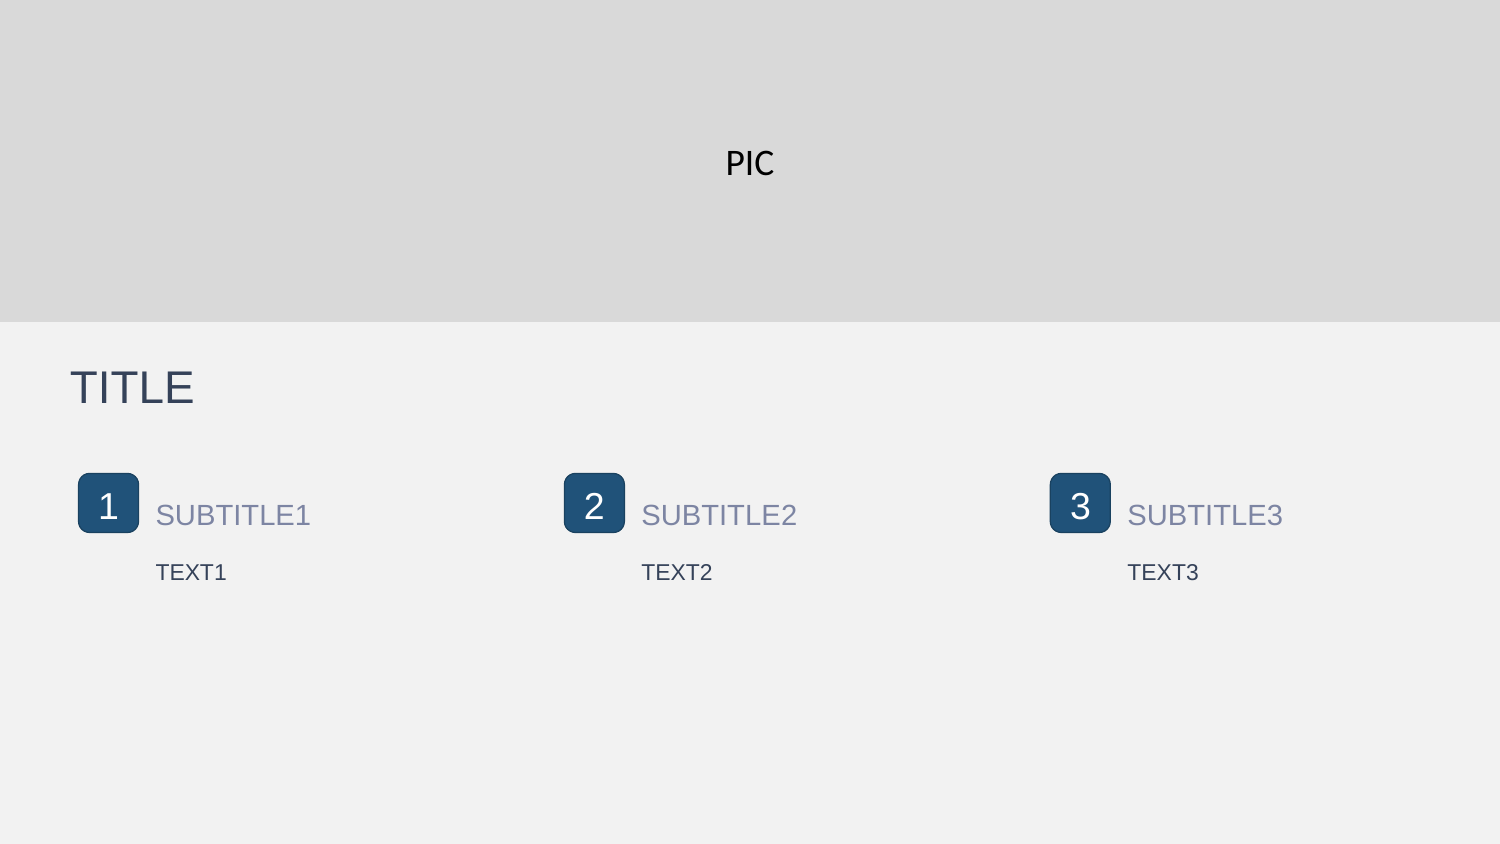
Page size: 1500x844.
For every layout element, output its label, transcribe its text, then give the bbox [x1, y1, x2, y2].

text_box 2 [564, 474, 625, 535]
text_box TEXT3 [1112, 550, 1489, 808]
text_box SUBTITLE1 [140, 445, 528, 539]
text_box PIC [0, 0, 1500, 324]
text_box 3 [1050, 474, 1111, 535]
text_box TEXT1 [140, 550, 528, 808]
text_box 1 [78, 474, 139, 535]
text_box TEXT2 [626, 550, 1014, 808]
text_box SUBTITLE2 [626, 445, 1014, 539]
text_box TITLE [55, 349, 1463, 445]
text_box SUBTITLE3 [1112, 421, 1489, 539]
